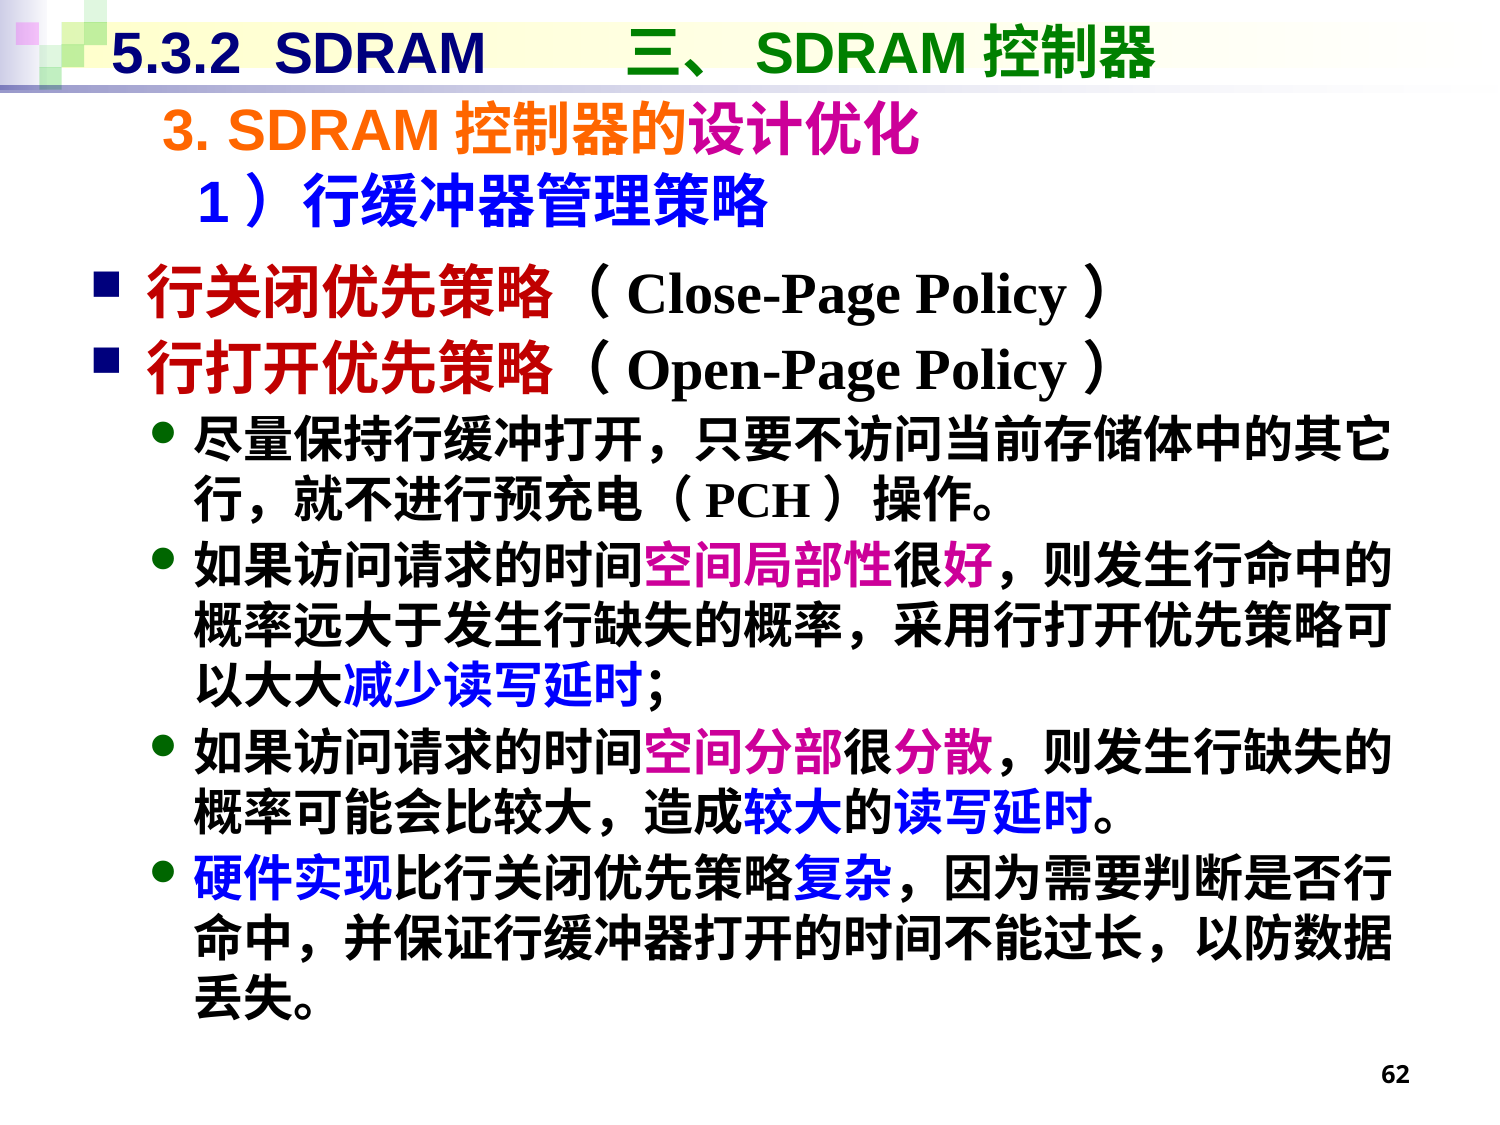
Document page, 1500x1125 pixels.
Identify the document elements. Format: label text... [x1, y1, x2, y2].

text_box 1）行缓冲器管理策略 [182, 155, 1447, 242]
text_box 3. SDRAM控制器的设计优化 [147, 84, 1447, 171]
title 5.3.2 SDRAM 三、SDRAM控制器 [96, 6, 1448, 94]
slide_number 62 [1074, 1046, 1426, 1101]
list 行关闭优先策略（Close-Page Policy） 行打开优先策略（Open-Page Policy） 尽量保持行缓冲打开，只要不访问当前存储体中的其它行，就不进行预充电（PCH）操作。 如果访问请求的时间空间局部性很好，则发生行命中的概率远大于发生行缺失的概率，采用行打开优先策略可以大大减少读写延时； 如果访问请求的时间空间分部很分散，则发生行缺失的概率可能会比较大，造成较大的读写延时。 硬件实现比行关闭优先策略复杂，因为需要判断是否行命中，并保证行缓冲器打开的时间不能过长，以防数据丢失。 [74, 247, 1448, 1048]
